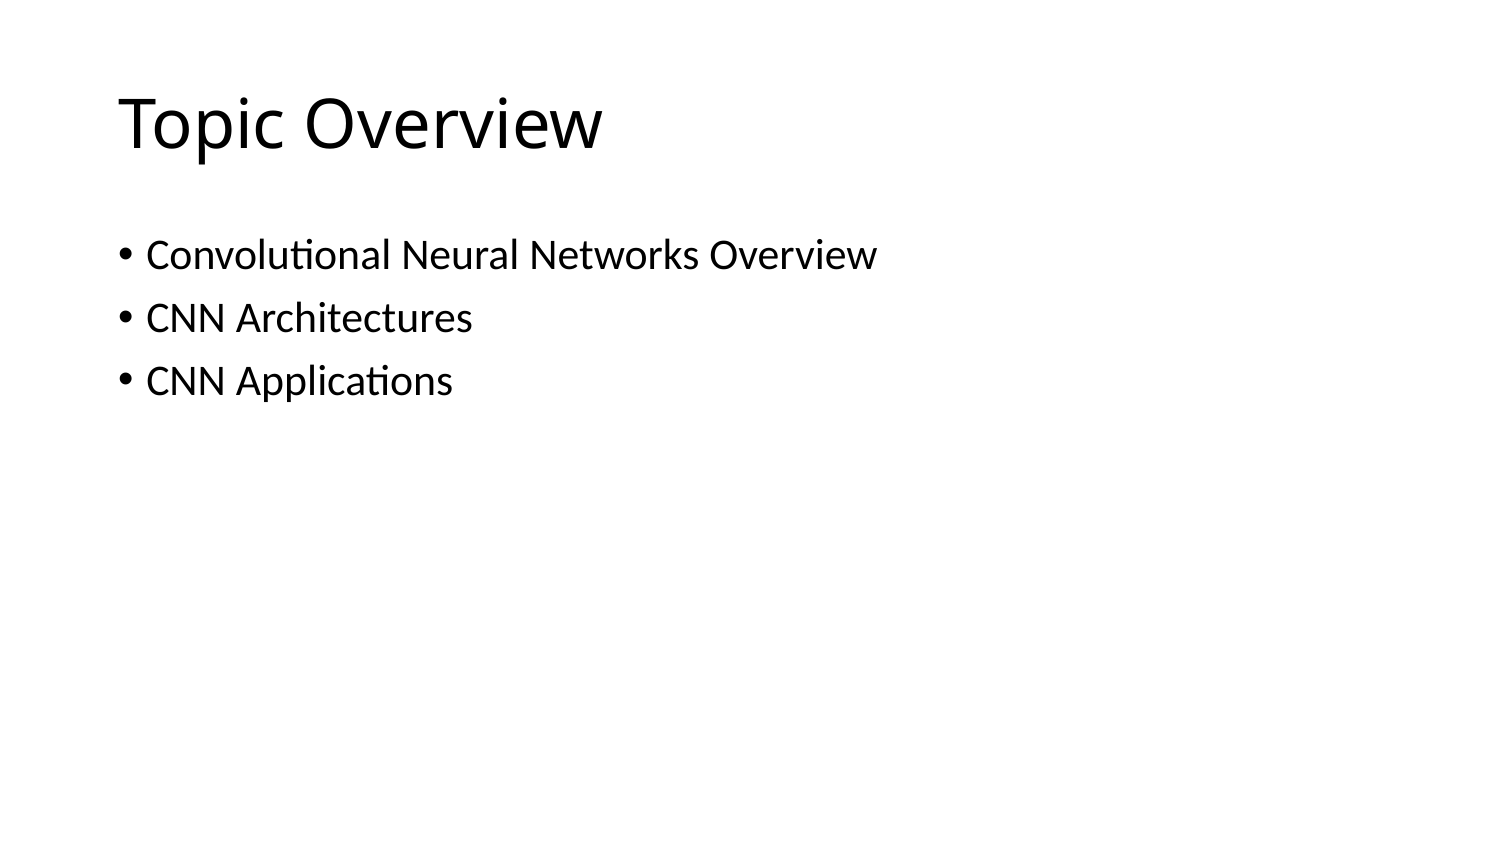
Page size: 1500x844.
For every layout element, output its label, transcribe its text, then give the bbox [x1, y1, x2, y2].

list Convolutional Neural Networks Overview CNN Architectures CNN Applications [103, 224, 1397, 760]
title Topic Overview [103, 44, 1397, 208]
